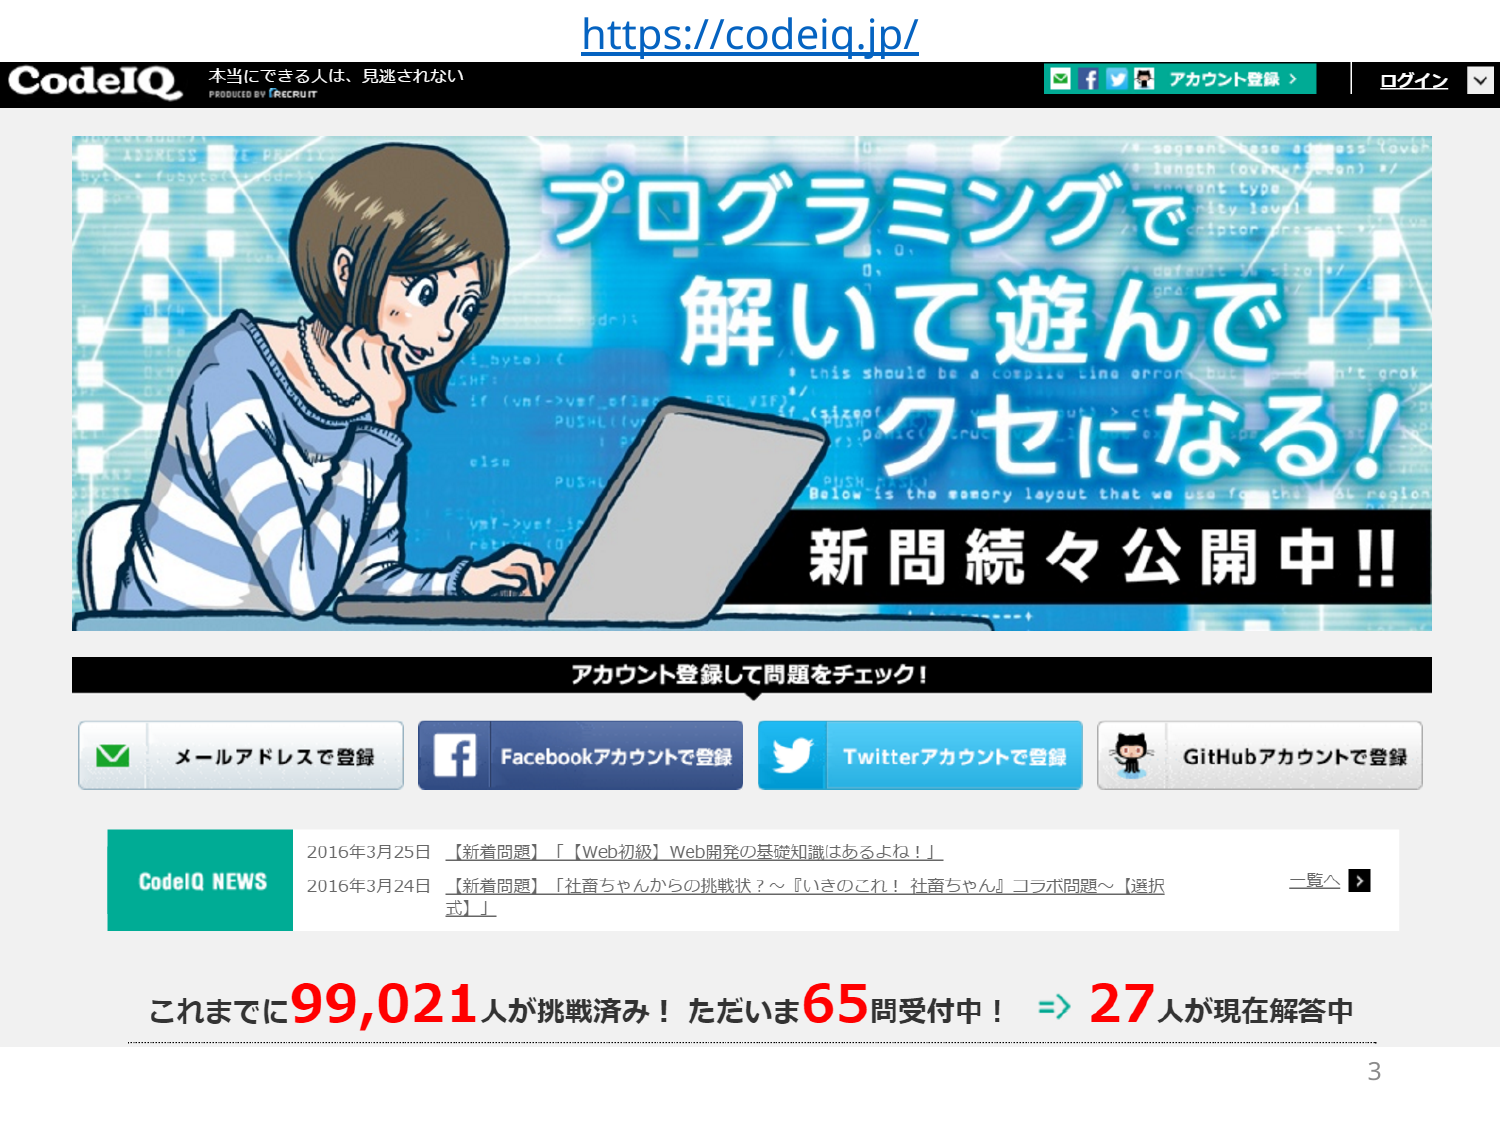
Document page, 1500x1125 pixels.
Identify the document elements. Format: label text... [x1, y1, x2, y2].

text_box https://codeiq.jp/ [286, 0, 1214, 62]
slide_number 3 [1059, 1047, 1397, 1103]
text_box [0, 62, 1500, 1047]
